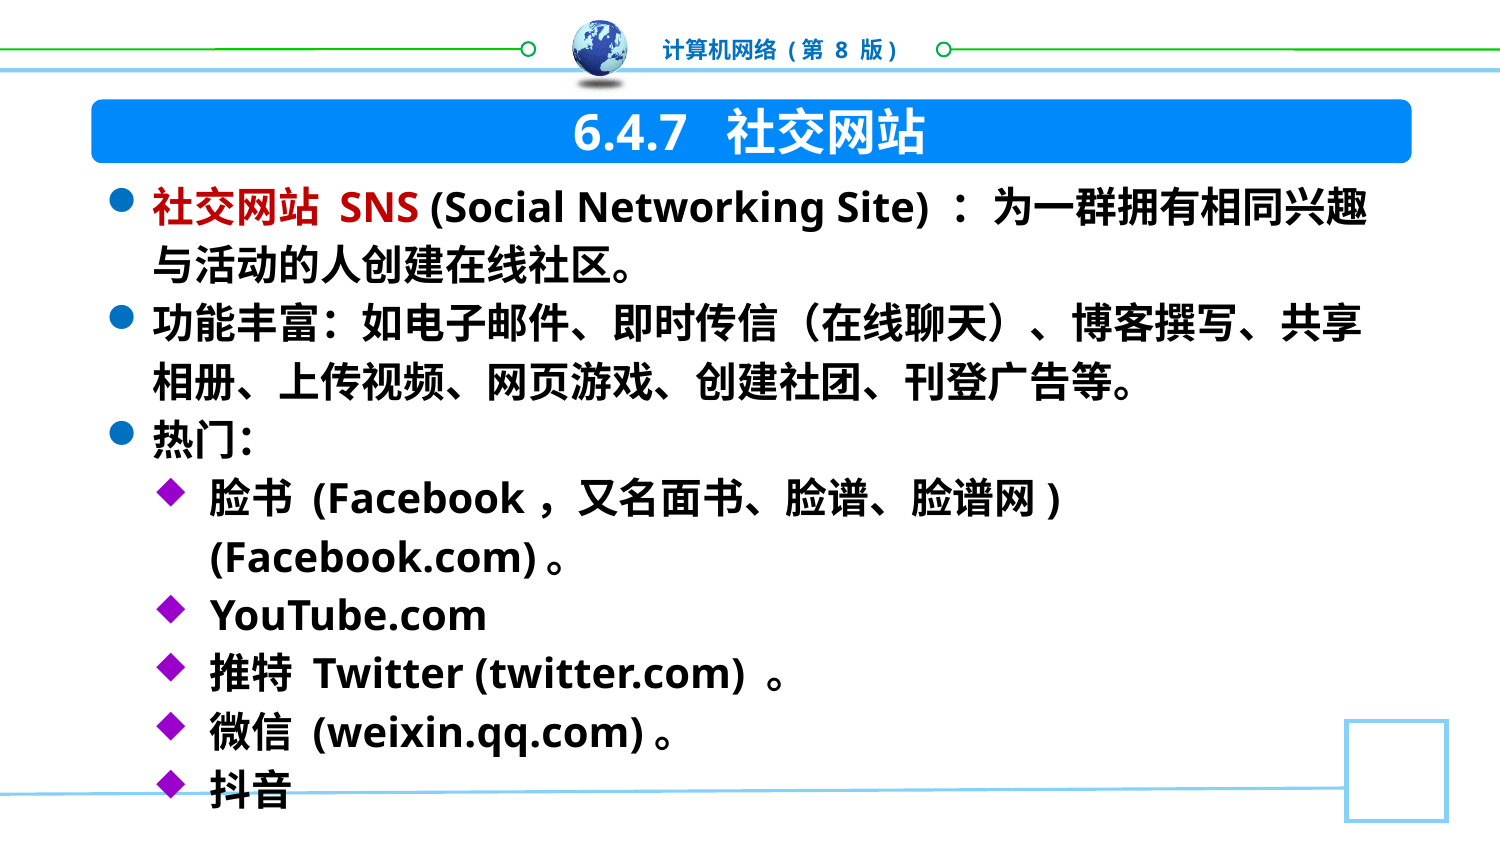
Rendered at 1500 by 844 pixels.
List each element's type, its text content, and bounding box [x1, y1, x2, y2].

text_box 6.4.7 社交网站 [559, 92, 941, 164]
text_box 社交网站 SNS (Social Networking Site) ：为一群拥有相同兴趣与活动的人创建在线社区。 功能丰富：如电子邮件、即时传信（在线聊天）、博客撰写、共享相册、上传视频、网页游戏、创建社团、刊登广告等。 热门： 脸书 (Facebook，又名面书、脸谱、脸谱网) (Facebook.com)。 YouTube.com 推特 Twitter (twitter.com) 。 微信 (weixin.qq.com)。 抖音 [91, 164, 1412, 822]
picture [570, 18, 629, 92]
text_box [941, 99, 1412, 164]
text_box [91, 99, 559, 164]
